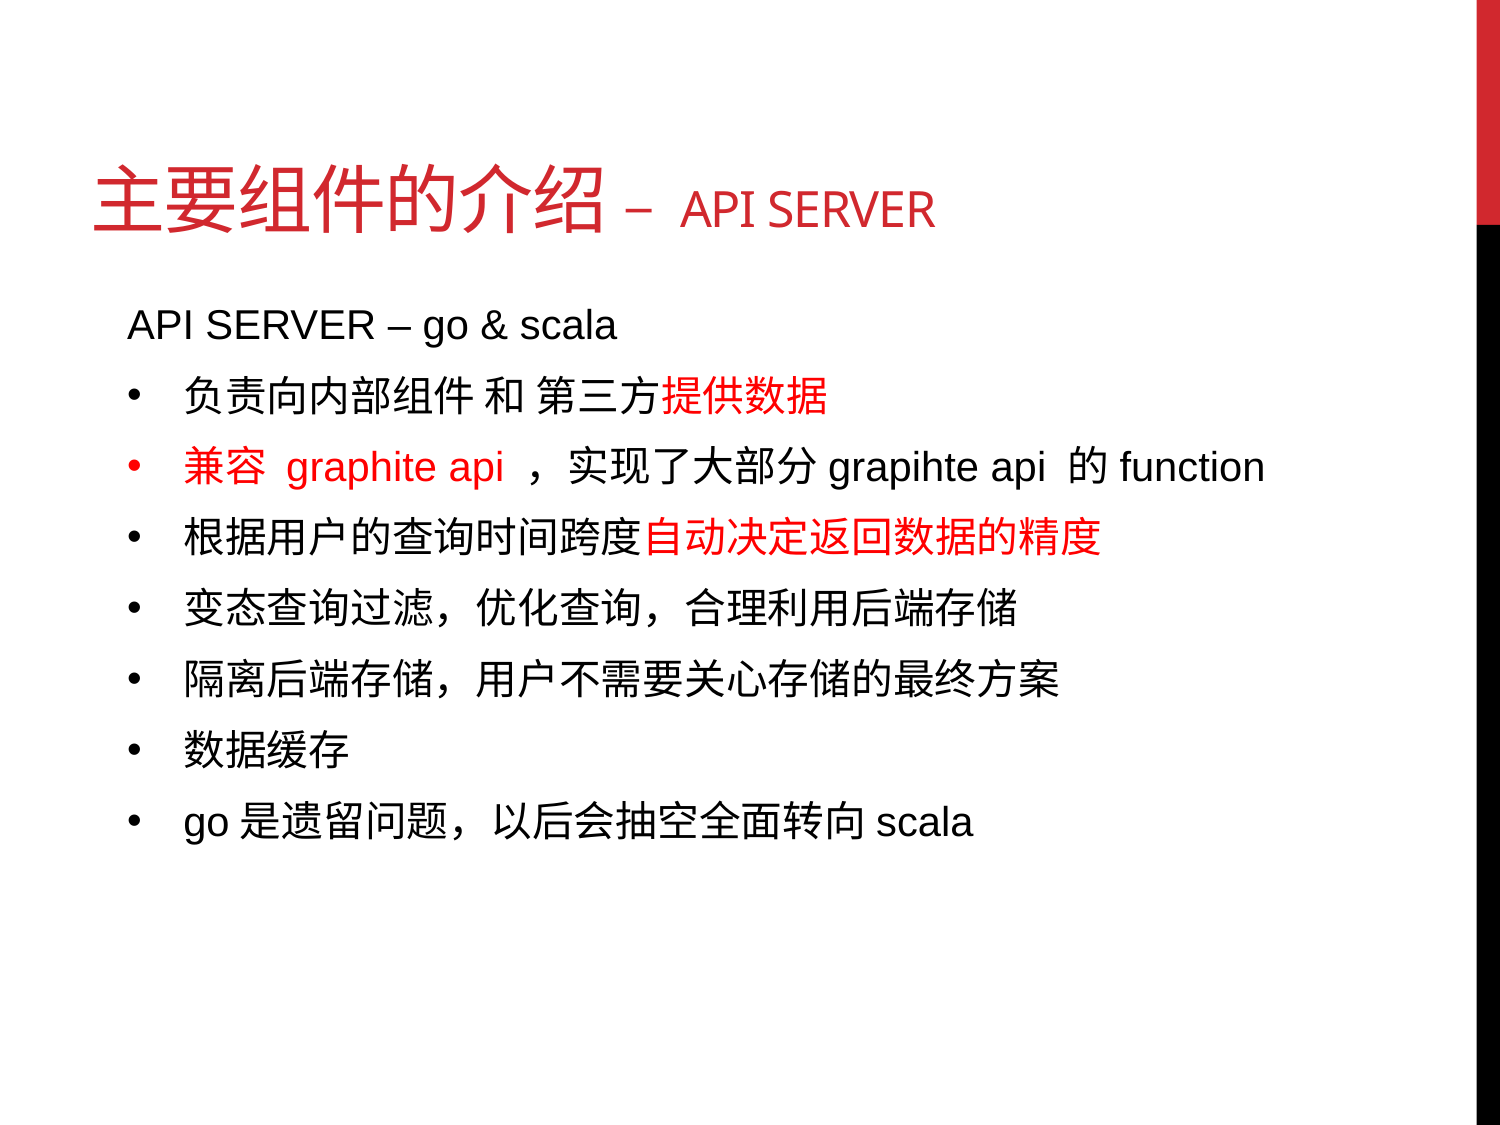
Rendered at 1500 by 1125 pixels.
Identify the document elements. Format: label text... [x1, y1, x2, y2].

title 主要组件的介绍 – api sERVER [75, 25, 1329, 250]
list API SERVER – go & scala 负责向内部组件 和 第三方提供数据 兼容 graphite api ，实现了大部分grapihte api 的function 根据用户的查询时间跨度自动决定返回数据的精度 变态查询过滤，优化查询，合理利用后端存储 隔离后端存储，用户不需要关心存储的最终方案 数据缓存 go是遗留问题，以后会抽空全面转向scala [112, 290, 1363, 1009]
